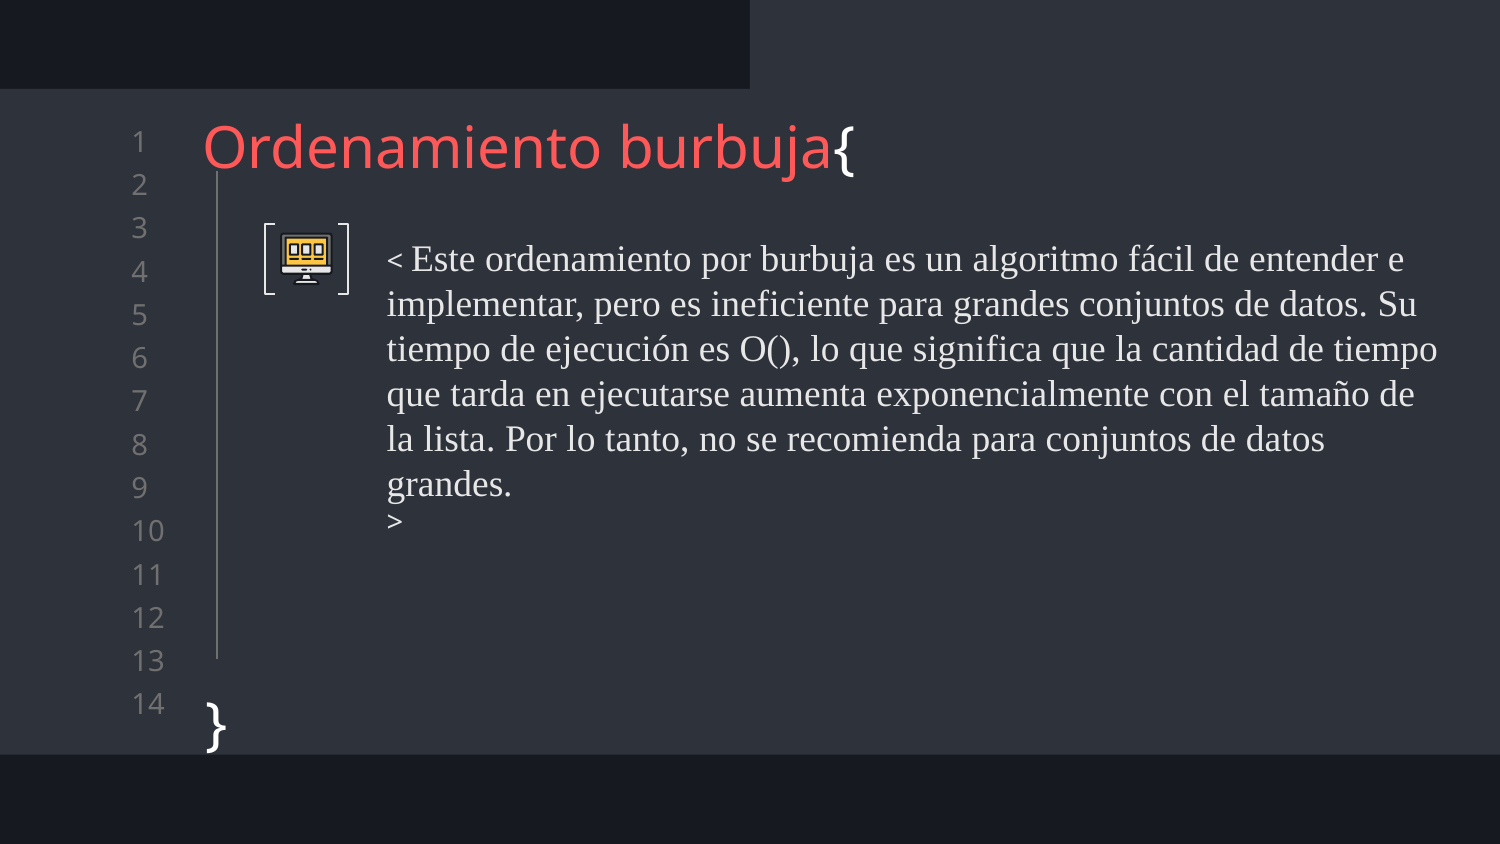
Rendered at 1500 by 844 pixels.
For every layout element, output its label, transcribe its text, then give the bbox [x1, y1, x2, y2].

title Ordenamiento burbuja{ [187, 101, 1175, 189]
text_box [175, 171, 259, 844]
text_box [264, 223, 349, 295]
